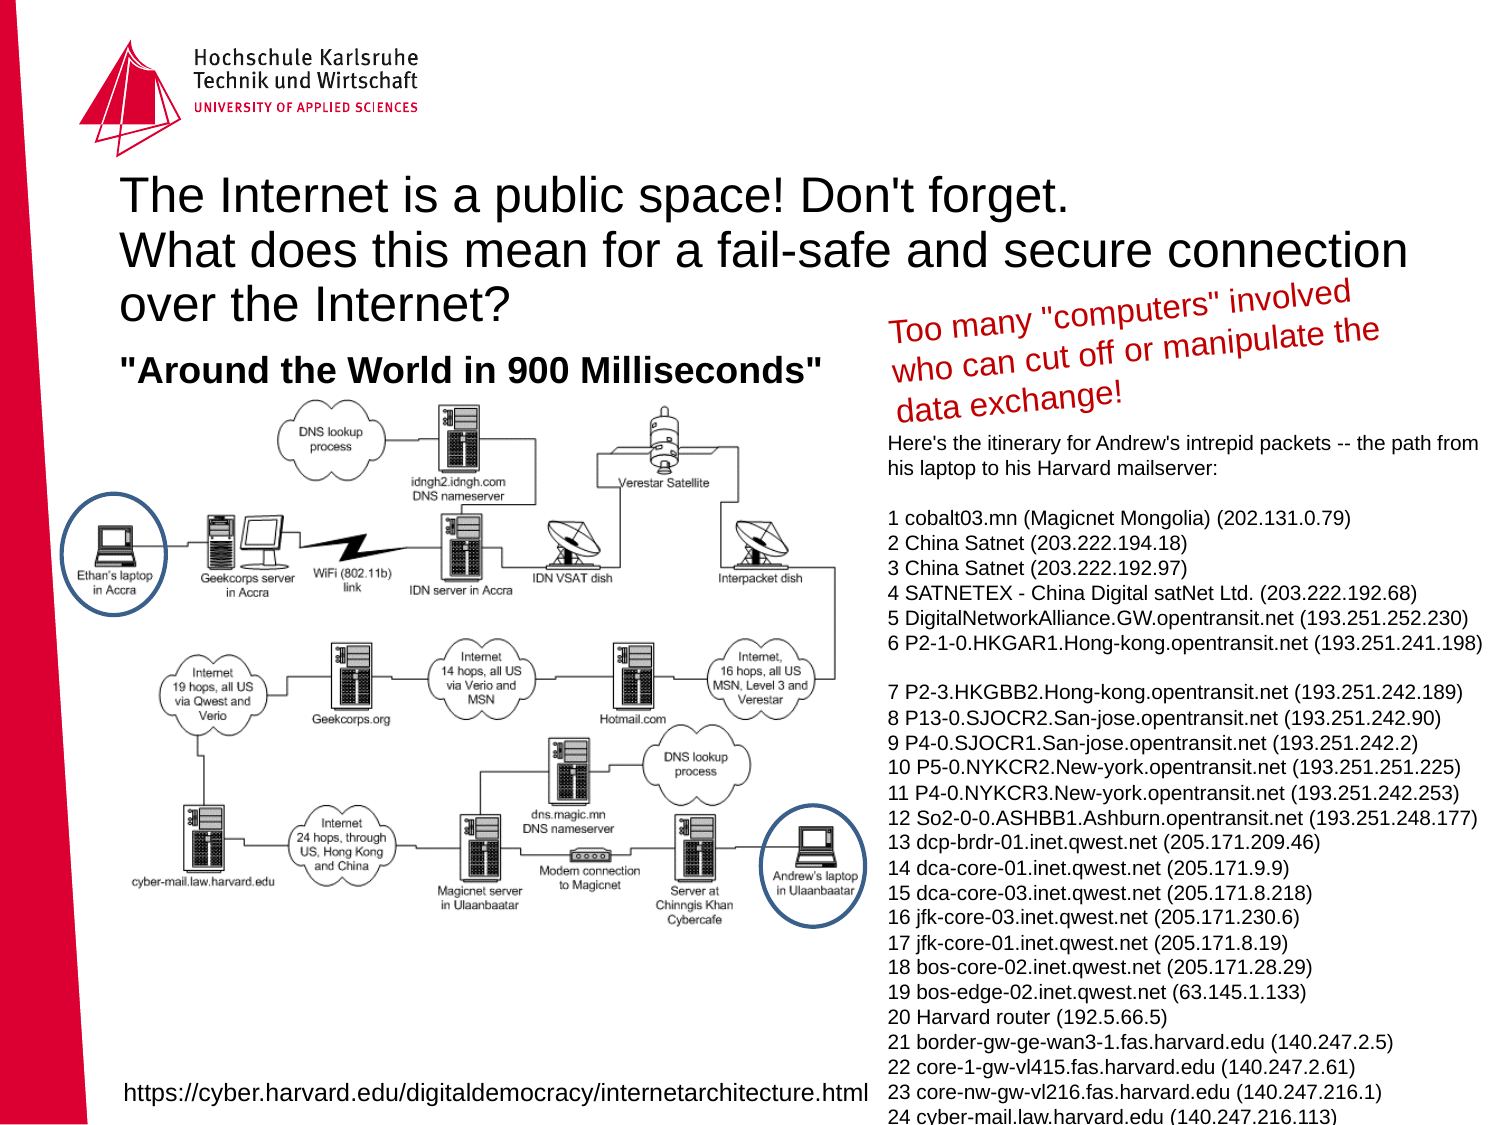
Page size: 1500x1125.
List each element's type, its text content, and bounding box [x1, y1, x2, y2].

picture [76, 398, 858, 928]
title The Internet is a public space! Don't forget. What does this mean for a fail-safe and secure connection over the Internet? [119, 170, 1422, 332]
text_box Here's the itinerary for Andrew's intrepid packets -- the path from his laptop to his Harvard mailserver: 1 cobalt03.mn (Magicnet Mongolia) (202.131.0.79) 2 China Satnet (203.222.194.18) 3 China Satnet (203.222.192.97) 4 SATNETEX - China Digital satNet Ltd. (203.222.192.68) 5 DigitalNetworkAlliance.GW.opentransit.net (193.251.252.230) 6 P2-1-0.HKGAR1.Hong-kong.opentransit.net (193.251.241.198) 7 P2-3.HKGBB2.Hong-kong.opentransit.net (193.251.242.189) 8 P13-0.SJOCR2.San-jose.opentransit.net (193.251.242.90) 9 P4-0.SJOCR1.San-jose.opentransit.net (193.251.242.2) 10 P5-0.NYKCR2.New-york.opentransit.net (193.251.251.225) 11 P4-0.NYKCR3.New-york.opentransit.net (193.251.242.253) 12 So2-0-0.ASHBB1.Ashburn.opentransit.net (193.251.248.177) 13 dcp-brdr-01.inet.qwest.net (205.171.209.46) 14 dca-core-01.inet.qwest.net (205.171.9.9) 15 dca-core-03.inet.qwest.net (205.171.8.218) 16 jfk-core-03.inet.qwest.net (205.171.230.6) 17 jfk-core-01.inet.qwest.net (205.171.8.19) 18 bos-core-02.inet.qwest.net (205.171.28.29) 19 bos-edge-02.inet.qwest.net (63.145.1.133) 20 Harvard router (192.5.66.5) 21 border-gw-ge-wan3-1.fas.harvard.edu (140.247.2.5) 22 core-1-gw-vl415.fas.harvard.edu (140.247.2.61) 23 core-nw-gw-vl216.fas.harvard.edu (140.247.216.1) 24 cyber-mail.law.harvard.edu (140.247.216.113) [872, 421, 1500, 1125]
text_box https://cyber.harvard.edu/digitaldemocracy/internetarchitecture.html [108, 1069, 872, 1114]
text_box [863, 841, 868, 891]
text_box "Around the World in 900 Milliseconds" [104, 338, 839, 397]
text_box Too many "computers" involved who can cut off or manipulate the data exchange! [871, 253, 1443, 440]
text_box [59, 515, 71, 594]
